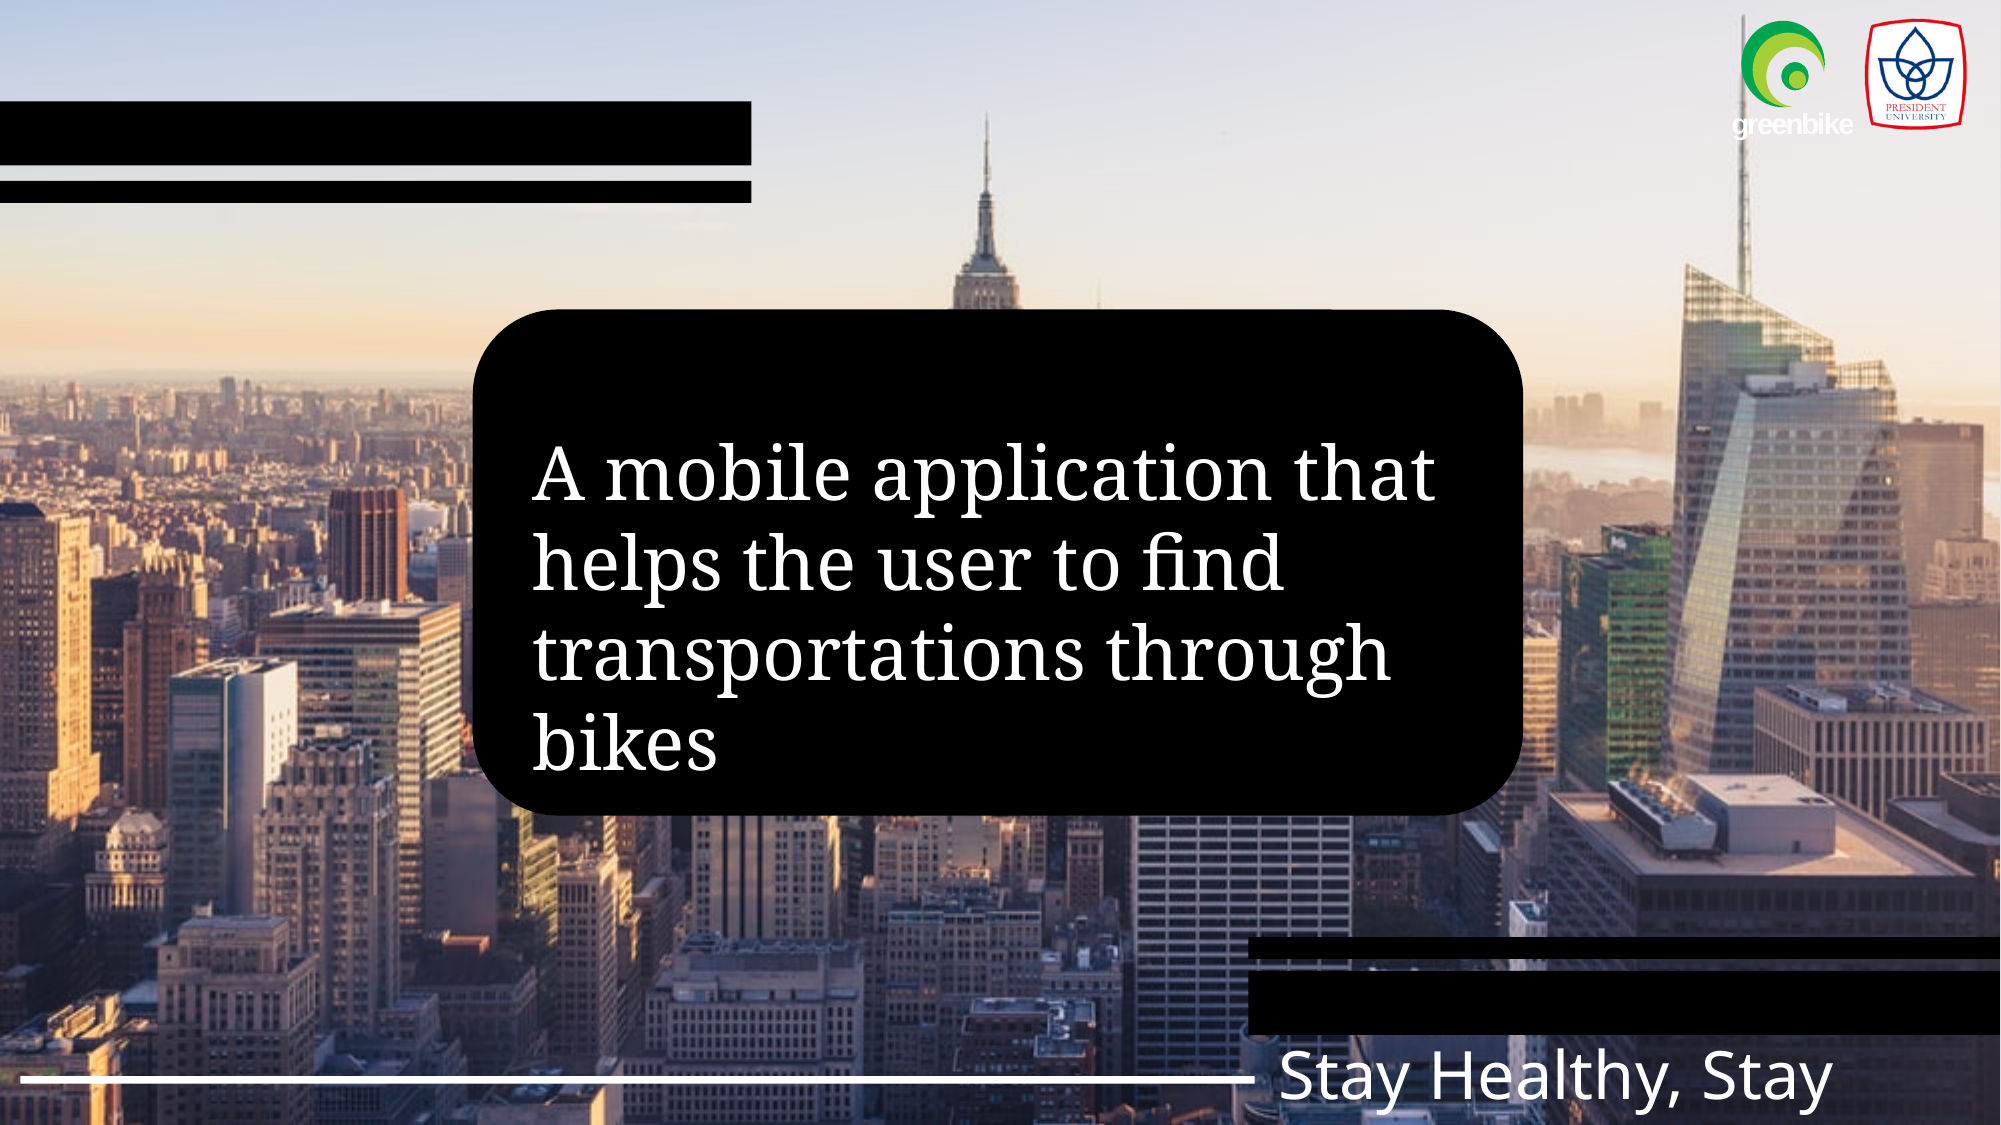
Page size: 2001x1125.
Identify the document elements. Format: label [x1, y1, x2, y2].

picture [0, 0, 2000, 1125]
text_box [1731, 19, 1853, 142]
